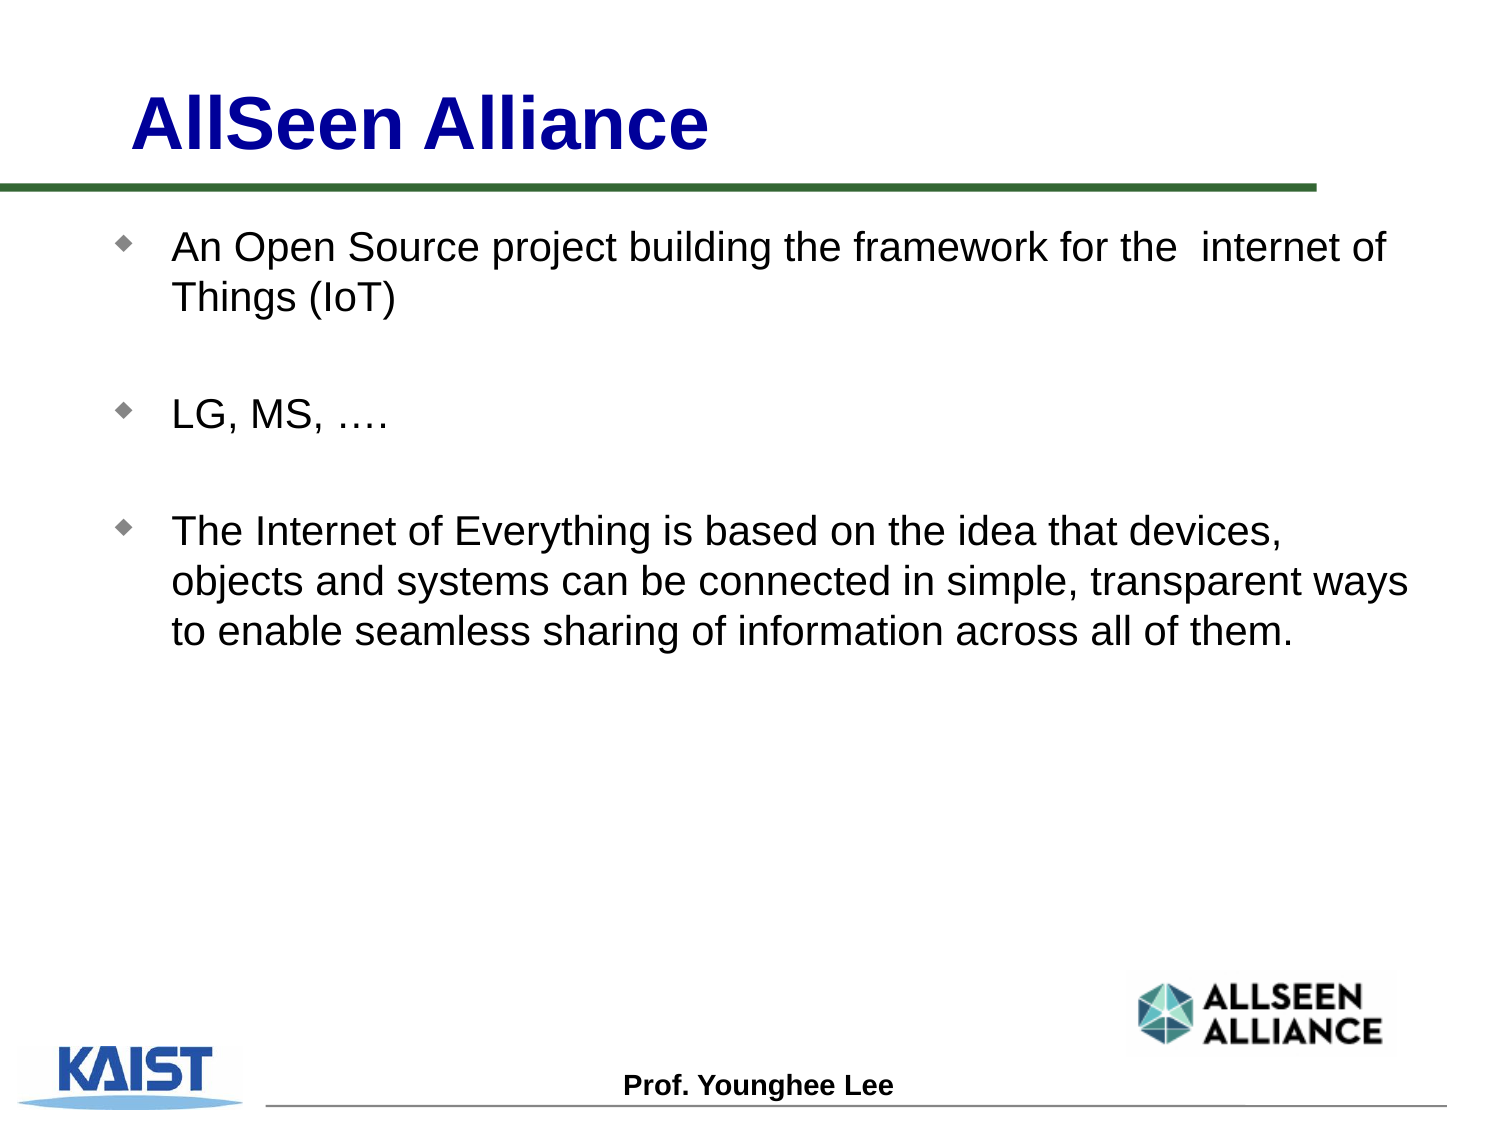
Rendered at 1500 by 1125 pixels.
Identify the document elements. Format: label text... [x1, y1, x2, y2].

title AllSeen Alliance [115, 65, 1338, 172]
list An Open Source project building the framework for the internet of Things (IoT) LG, MS, …. The Internet of Everything is based on the idea that devices, objects and systems can be connected in simple, transparent ways to enable seamless sharing of information across all of them. [99, 212, 1438, 950]
picture [17, 1046, 243, 1110]
picture [1126, 970, 1398, 1057]
